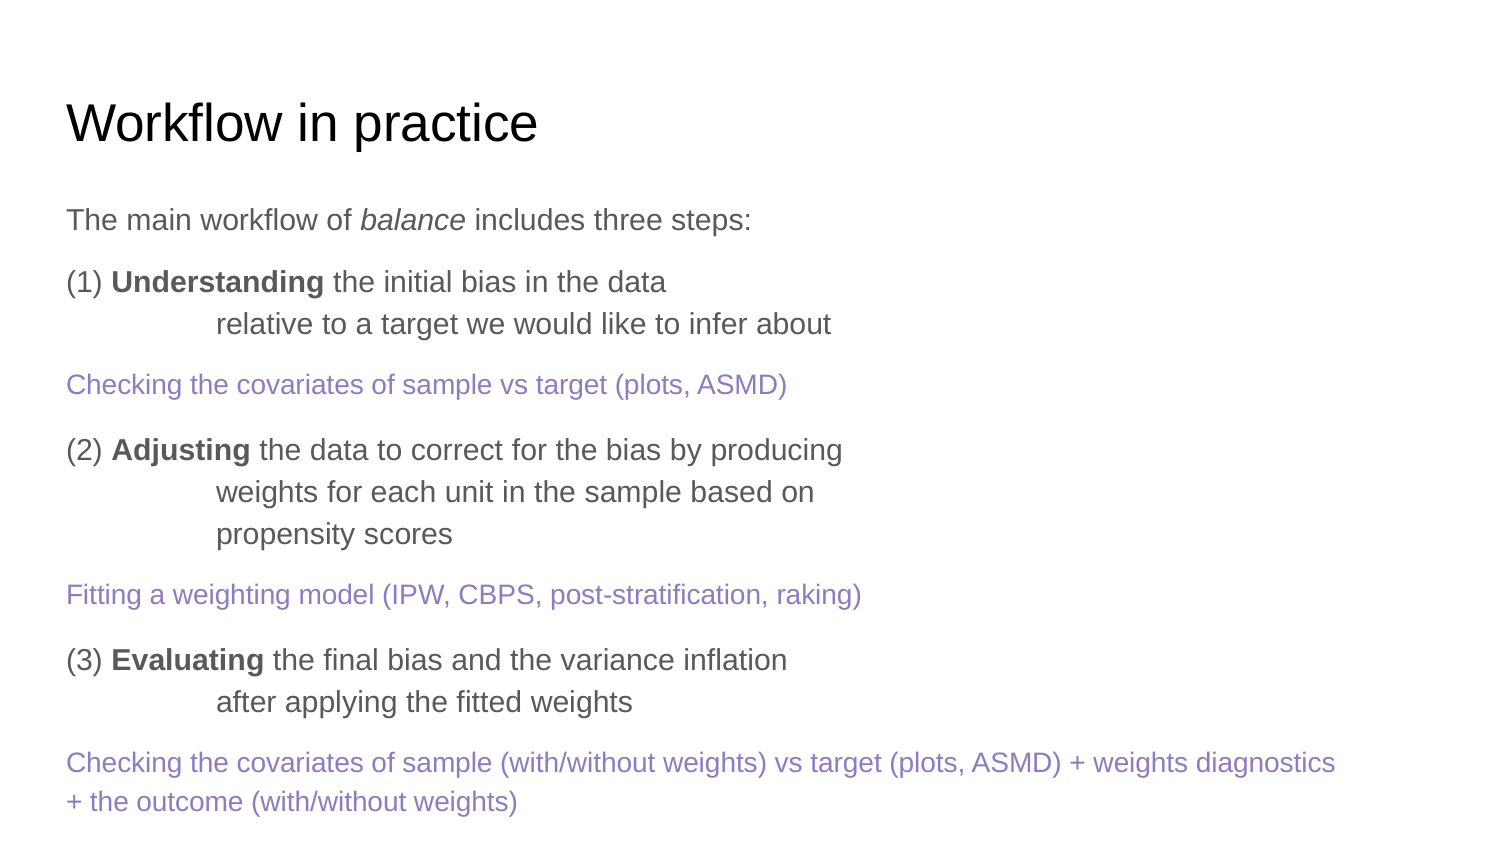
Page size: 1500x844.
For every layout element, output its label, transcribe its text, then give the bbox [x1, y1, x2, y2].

subtitle The main workflow of balance includes three steps: (1) Understanding the initial bias in the data relative to a target we would like to infer about Checking the covariates of sample vs target (plots, ASMD) (2) Adjusting the data to correct for the bias by producing weights for each unit in the sample based on propensity scores Fitting a weighting model (IPW, CBPS, post-stratification, raking) (3) Evaluating the final bias and the variance inflation after applying the fitted weights Checking the covariates of sample (with/without weights) vs target (plots, ASMD) + weights diagnostics + the outcome (with/without weights) [51, 179, 1449, 802]
title Workflow in practice [51, 72, 1449, 167]
